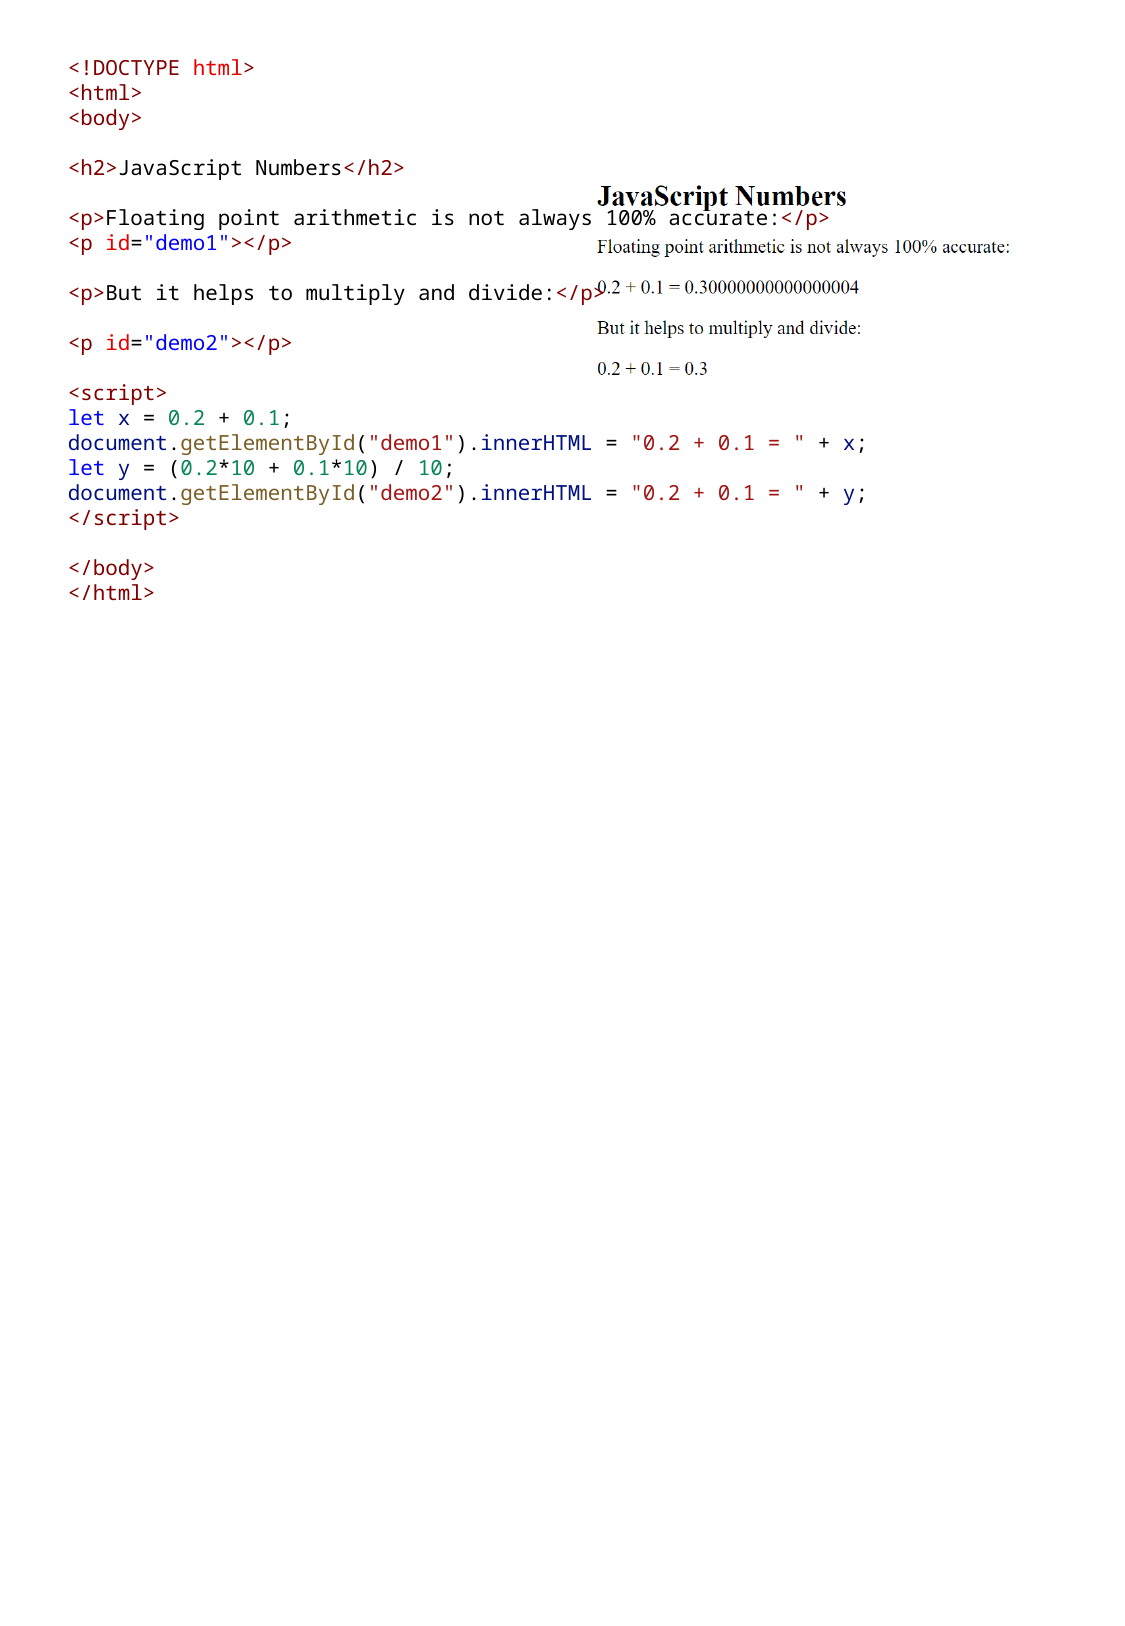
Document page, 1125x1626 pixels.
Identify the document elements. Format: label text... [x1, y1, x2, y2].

text_box <!DOCTYPE html> <html> <body> <h2>JavaScript Numbers</h2> <p>Floating point arithmetic is not always 100% accurate:</p> <p id="demo1"></p> <p>But it helps to multiply and divide:</p> <p id="demo2"></p> <script> let x = 0.2 + 0.1; document.getElementById("demo1").innerHTML = "0.2 + 0.1 = " + x; let y = (0.2*10 + 0.1*10) / 10; document.getElementById("demo2").innerHTML = "0.2 + 0.1 = " + y; </script> </body> </html> [53, 47, 1022, 612]
picture [590, 175, 1022, 386]
